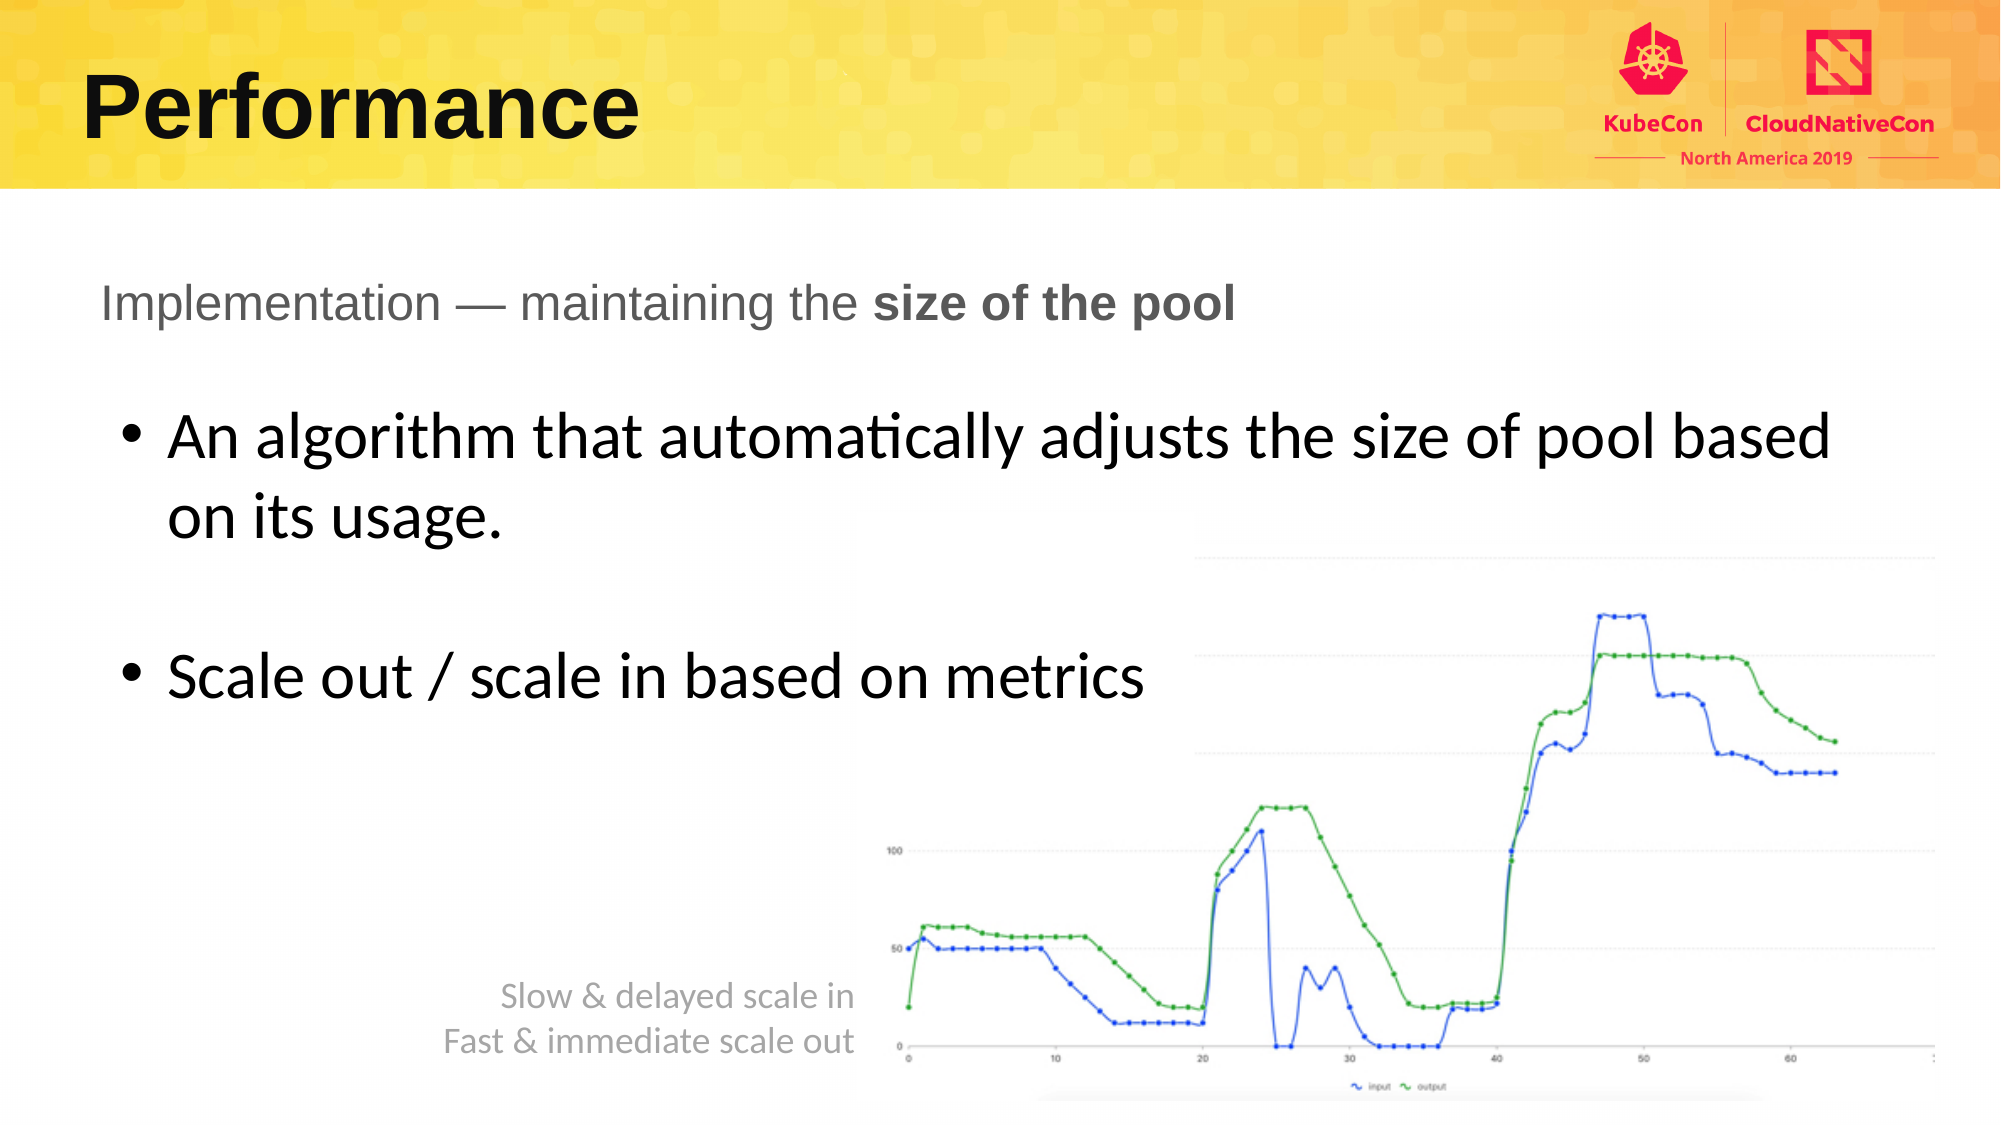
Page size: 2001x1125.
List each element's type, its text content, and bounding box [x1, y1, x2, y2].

picture [0, 0, 2001, 1125]
text_box Implementation — maintaining the size of the pool [85, 195, 1811, 413]
text_box Slow & delayed scale in Fast & immediate scale out [428, 963, 857, 1069]
text_box Performance [66, 0, 1792, 218]
text_box An algorithm that automatically adjusts the size of pool based on its usage. Scale out / scale in based on metrics [105, 384, 1866, 719]
